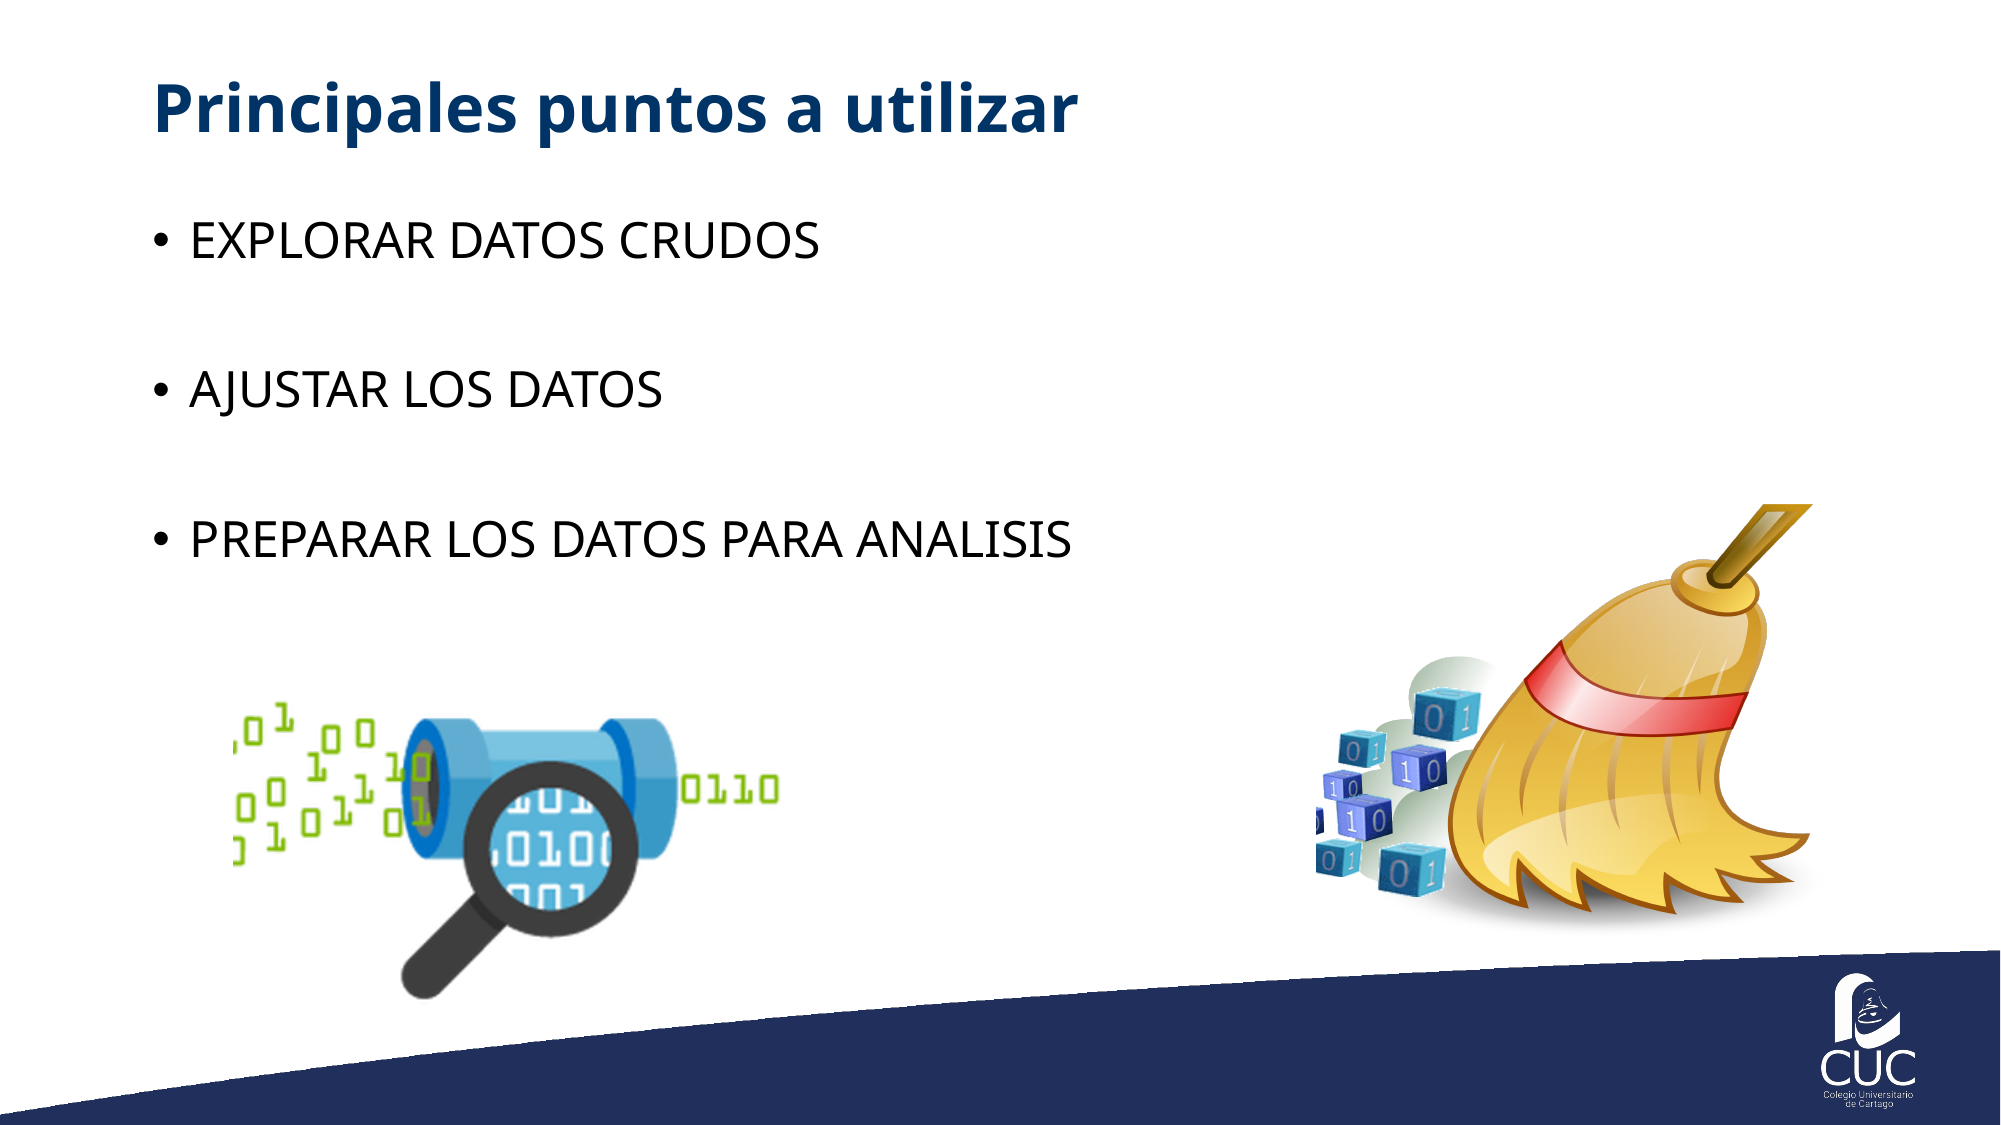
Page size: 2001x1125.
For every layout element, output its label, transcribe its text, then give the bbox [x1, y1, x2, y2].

picture [233, 692, 781, 1006]
list EXPLORAR DATOS CRUDOS AJUSTAR LOS DATOS PREPARAR LOS DATOS PARA ANALISIS [137, 207, 1950, 1036]
picture [0, 944, 2001, 1125]
picture [1316, 490, 1827, 942]
title Principales puntos a utilizar [137, 59, 1950, 162]
